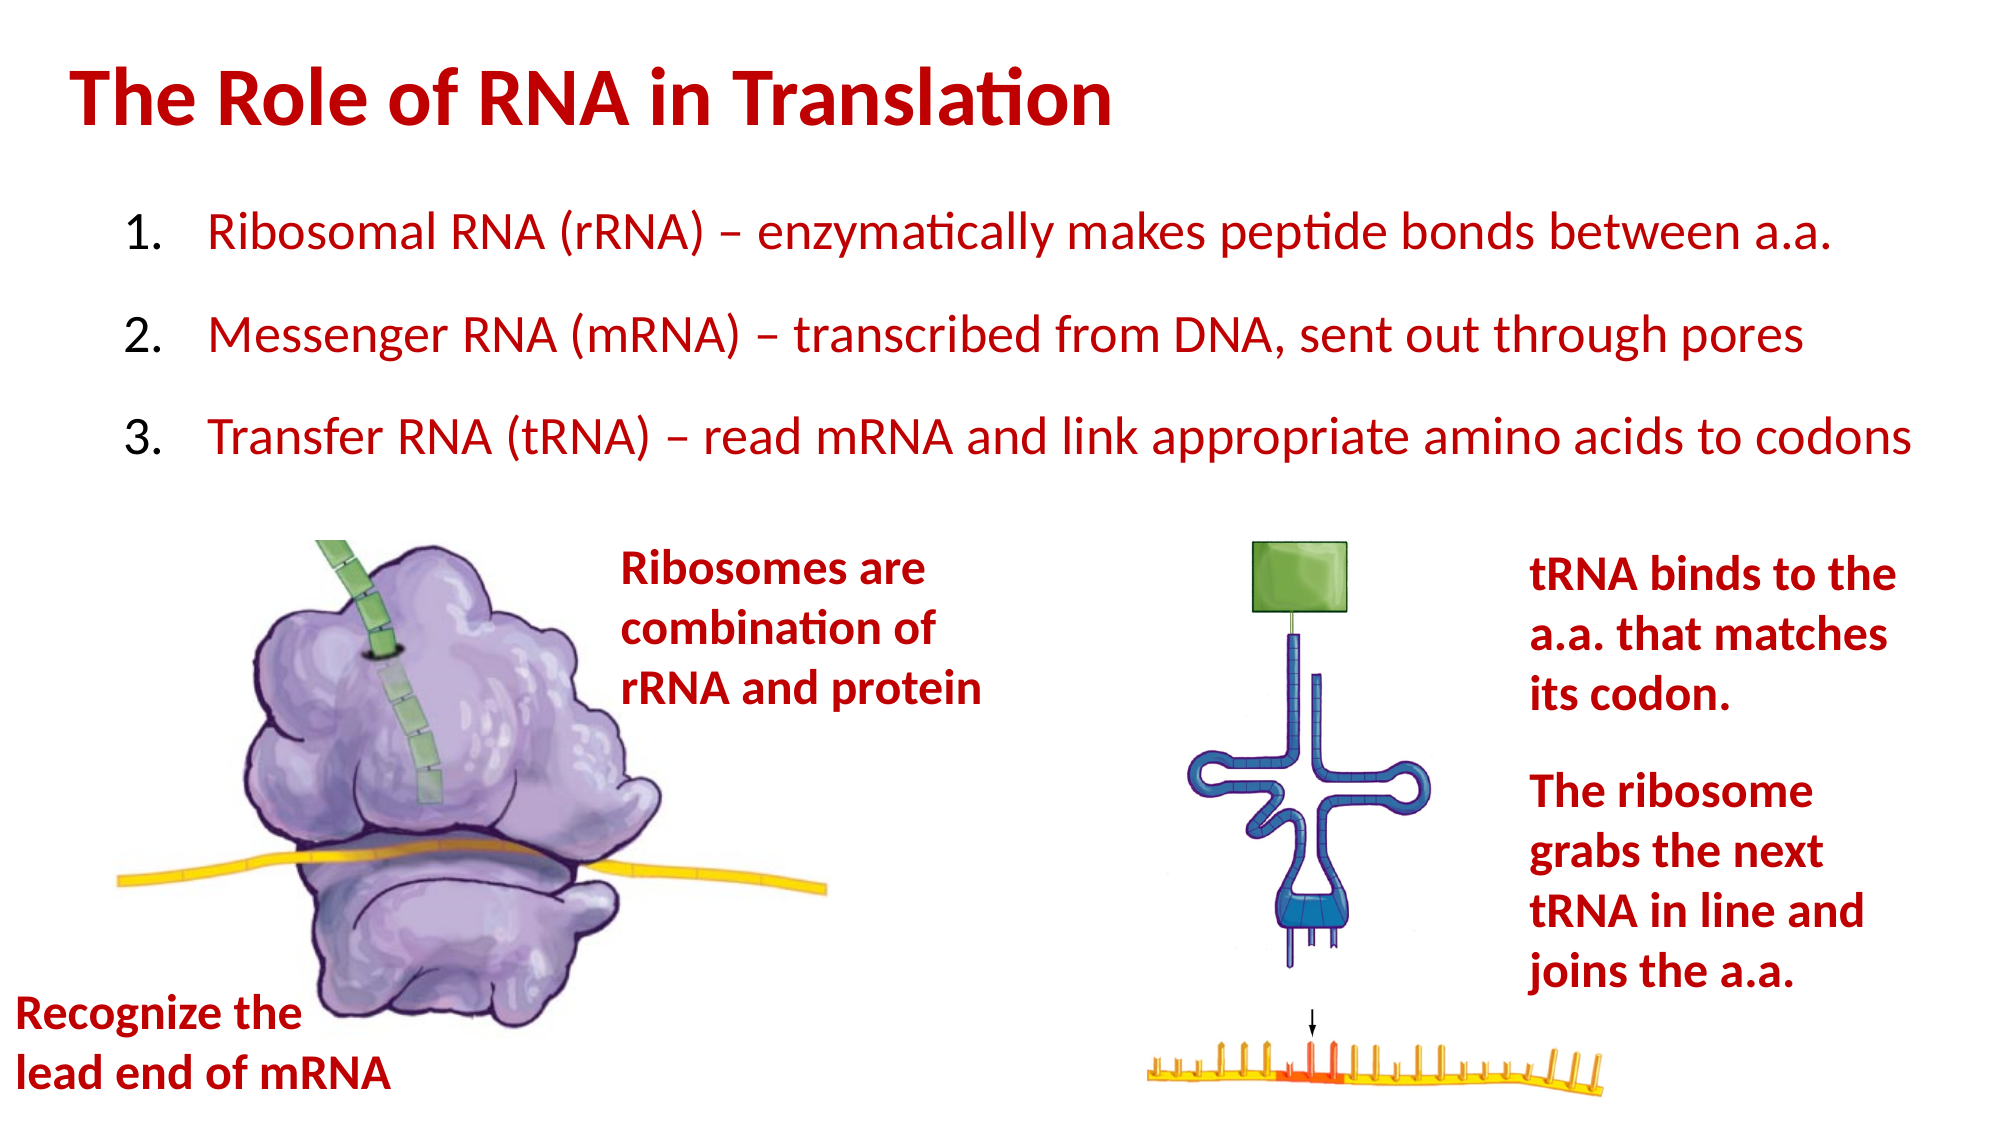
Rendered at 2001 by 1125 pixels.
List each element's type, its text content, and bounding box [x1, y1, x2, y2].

text_box Ribosomes are combination of rRNA and protein [605, 526, 1009, 724]
text_box The Role of RNA in Translation [54, 34, 1143, 152]
picture [108, 540, 839, 1063]
text_box Recognize the lead end of mRNA [0, 971, 409, 1108]
text_box Ribosomal RNA (rRNA) – enzymatically makes peptide bonds between a.a. Messenger RNA (mRNA) – transcribed from DNA, sent out through pores Transfer RNA (tRNA) – read mRNA and link appropriate amino acids to codons [108, 188, 1954, 476]
text_box tRNA binds to the a.a. that matches its codon. The ribosome grabs the next tRNA in line and joins the a.a. [1514, 532, 1921, 1010]
picture [1141, 538, 1620, 1109]
